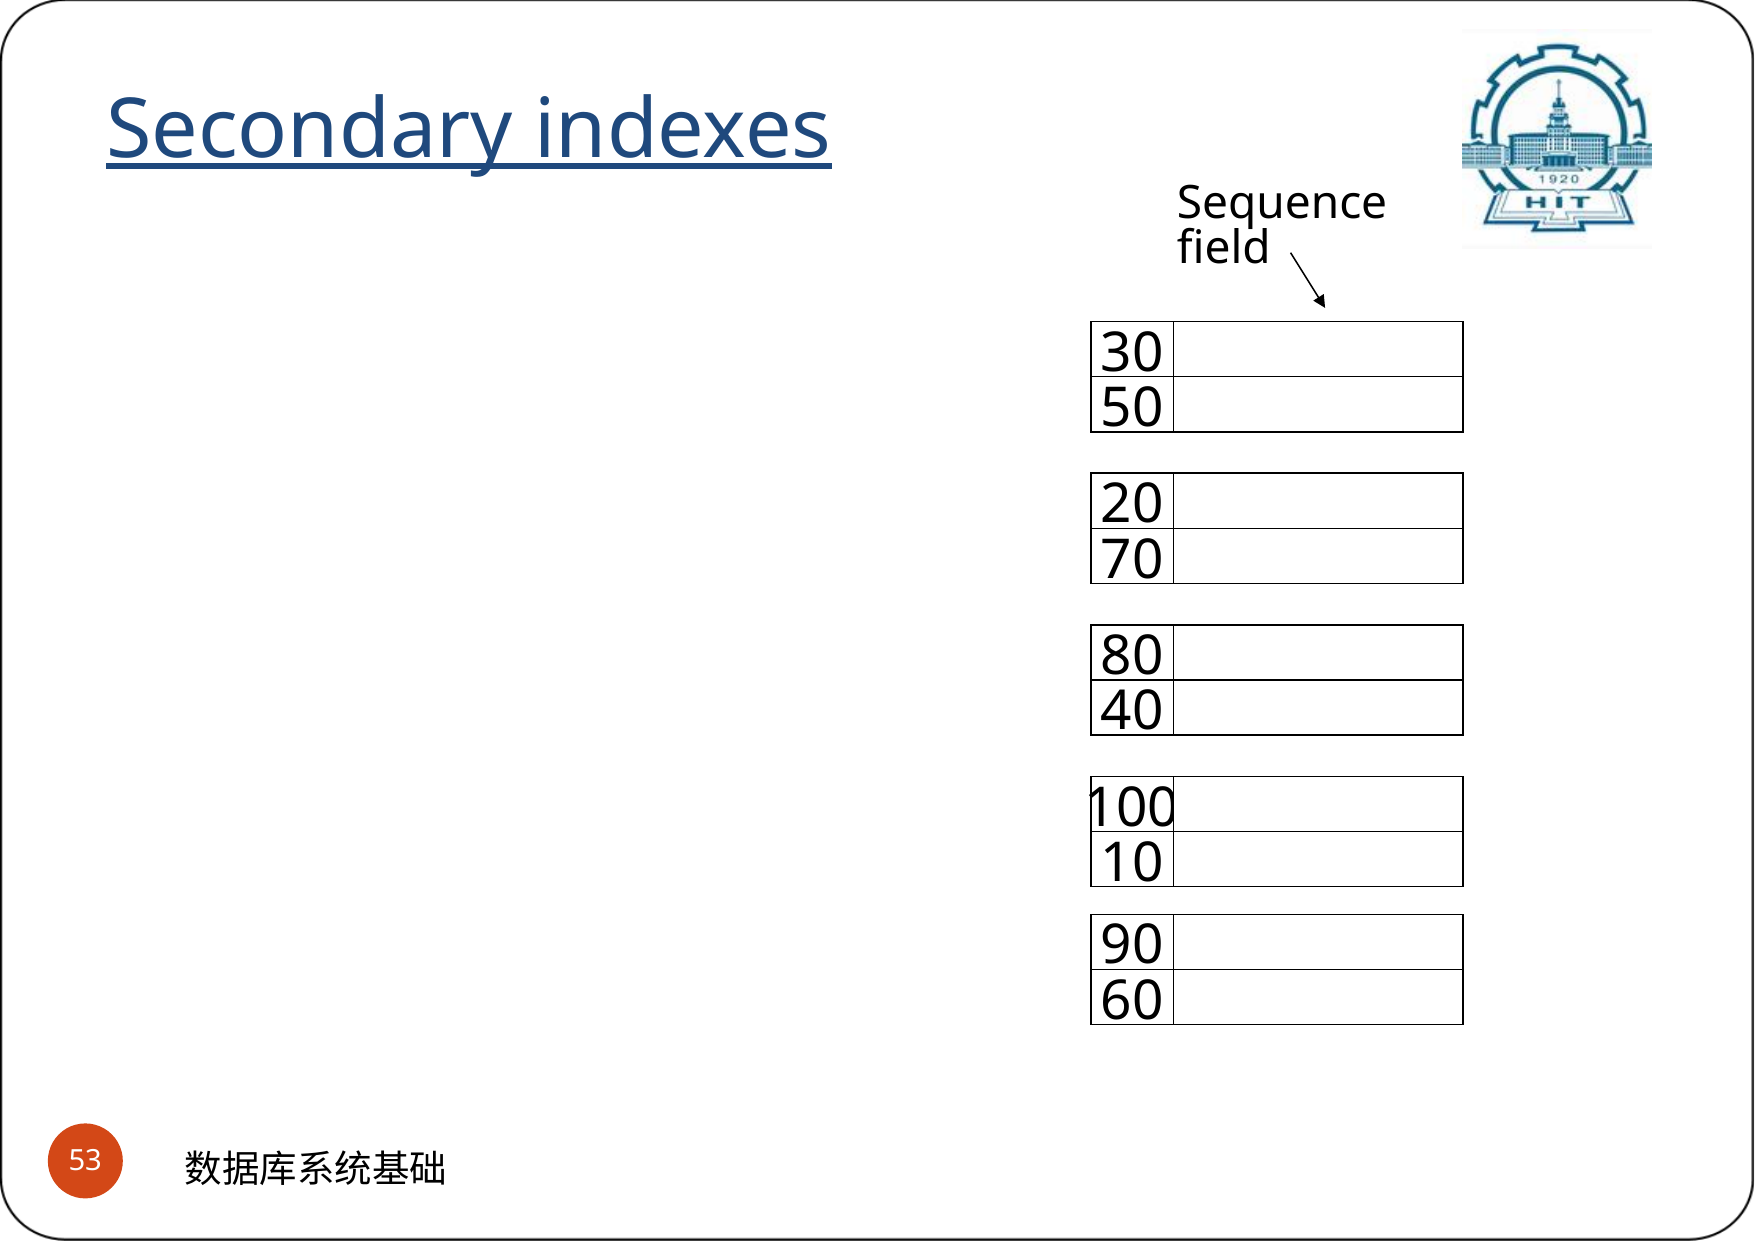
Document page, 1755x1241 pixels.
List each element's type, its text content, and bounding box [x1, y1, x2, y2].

text_box Sequence field [1162, 164, 1402, 274]
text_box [1090, 776, 1464, 887]
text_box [1090, 321, 1464, 433]
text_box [1090, 914, 1464, 1025]
text_box [1290, 252, 1326, 308]
text_box Secondary indexes [91, 57, 1498, 191]
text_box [1090, 624, 1464, 736]
picture [0, 0, 1755, 1241]
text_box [1090, 473, 1464, 584]
